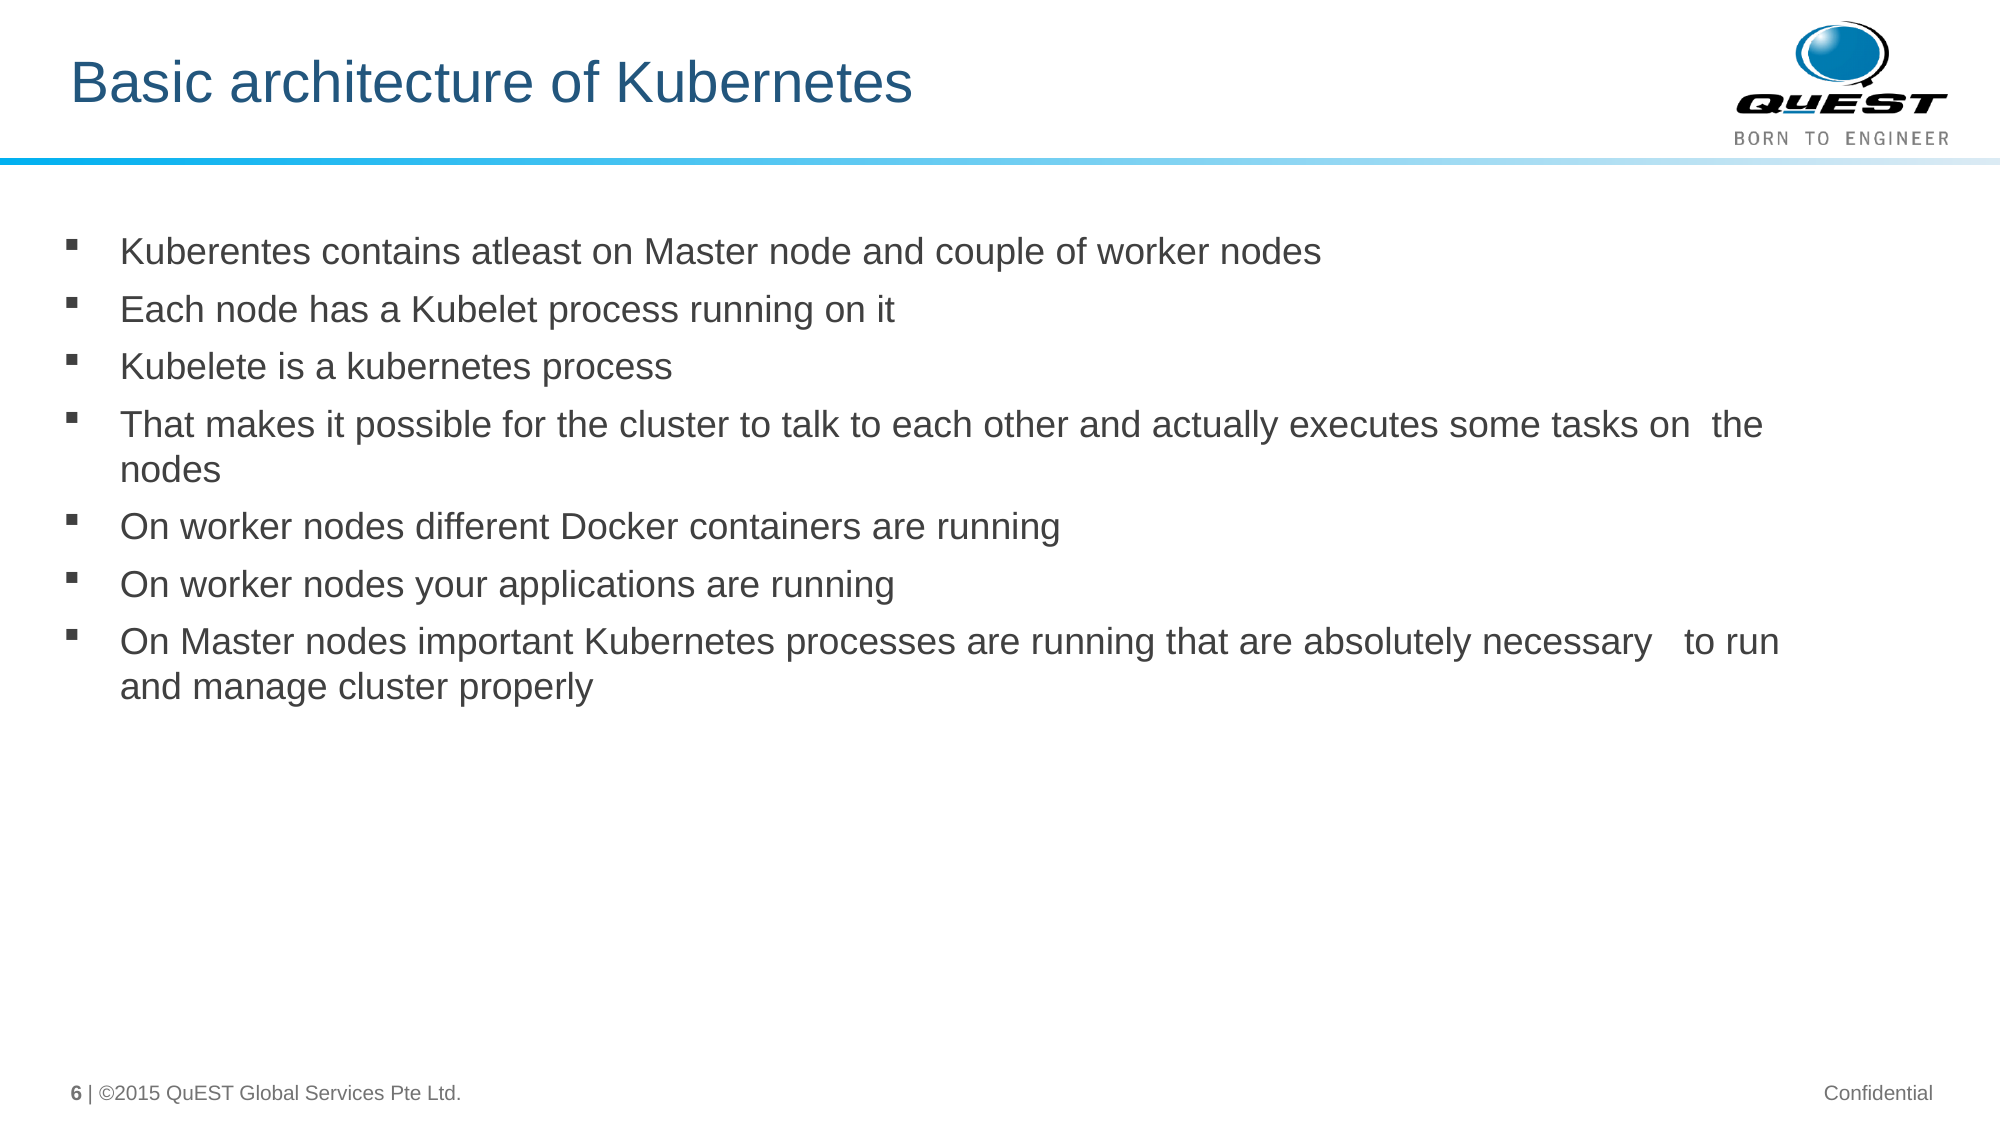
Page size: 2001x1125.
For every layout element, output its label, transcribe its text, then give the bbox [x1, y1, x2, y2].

picture [1735, 21, 1948, 145]
title Basic architecture of Kubernetes [55, 19, 1592, 139]
list Kuberentes contains atleast on Master node and couple of worker nodes Each node has a Kubelet process running on it Kubelete is a kubernetes process That makes it possible for the cluster to talk to each other and actually executes some tasks on the nodes On worker nodes different Docker containers are running On worker nodes your applications are running On Master nodes important Kubernetes processes are running that are absolutely necessary to run and manage cluster properly [55, 219, 1823, 992]
